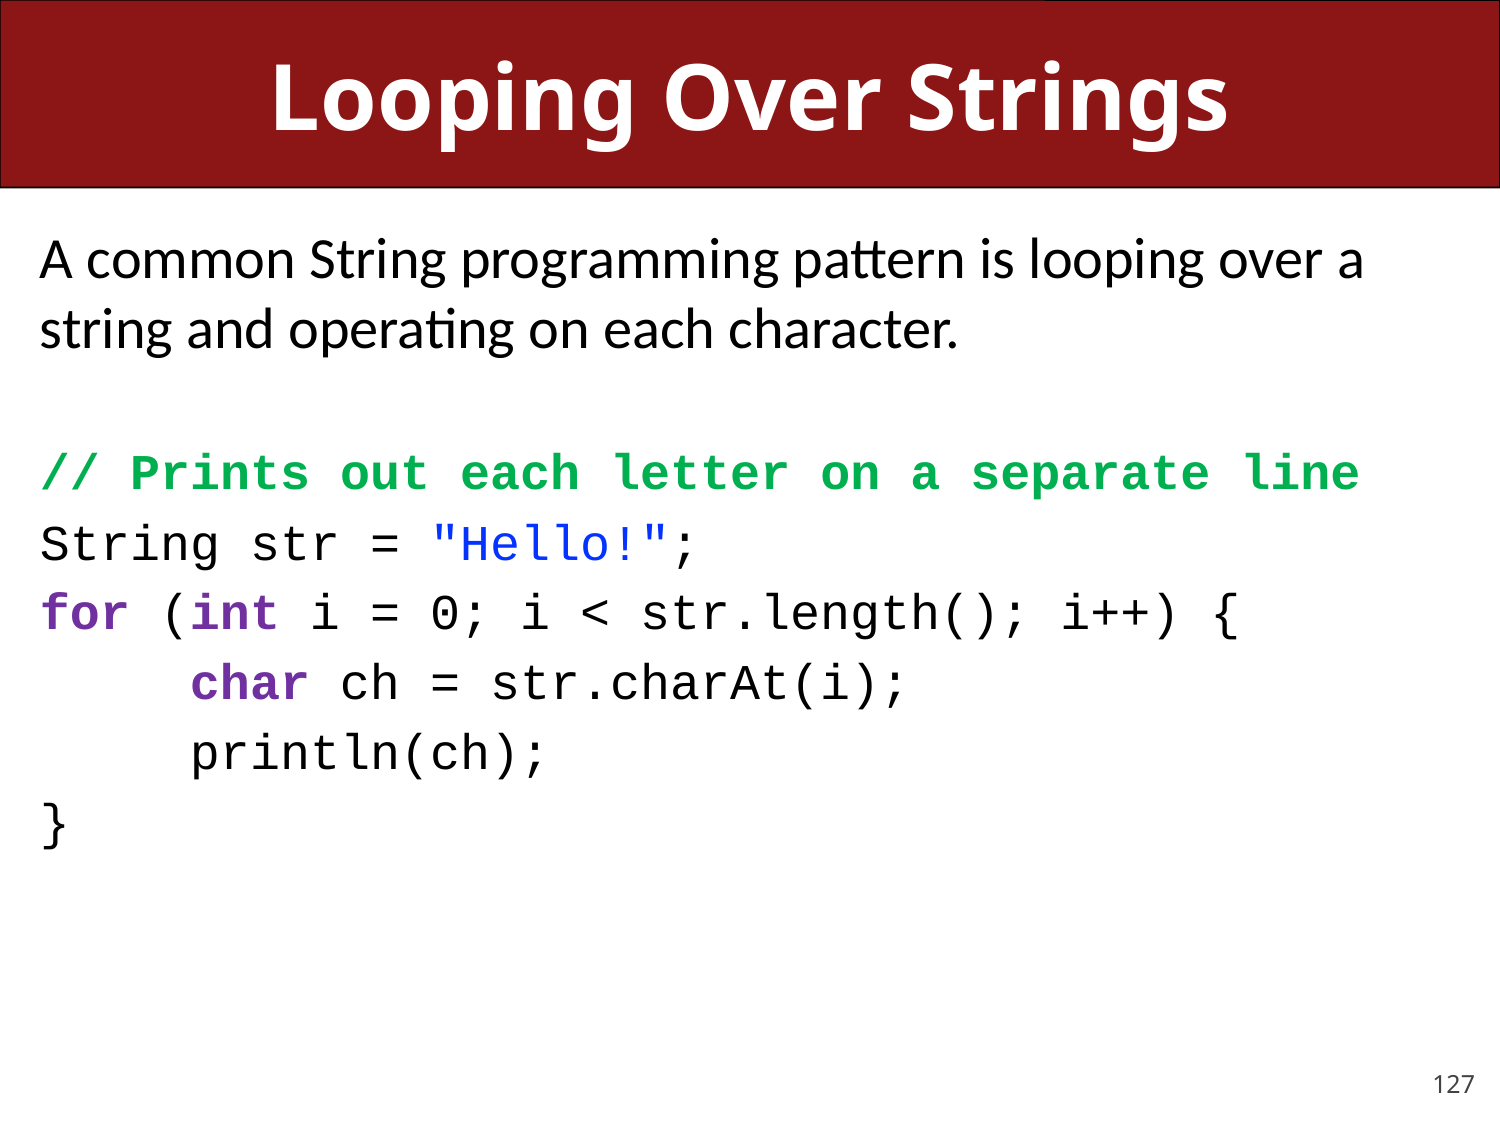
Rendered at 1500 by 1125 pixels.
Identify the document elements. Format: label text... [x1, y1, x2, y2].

list A common String programming pattern is looping over a string and operating on each character. // Prints out each letter on a separate line String str = "Hello!"; for (int i = 0; i < str.length(); i++) { char ch = str.charAt(i); println(ch); } [24, 212, 1475, 1063]
title Looping Over Strings [75, 0, 1425, 188]
